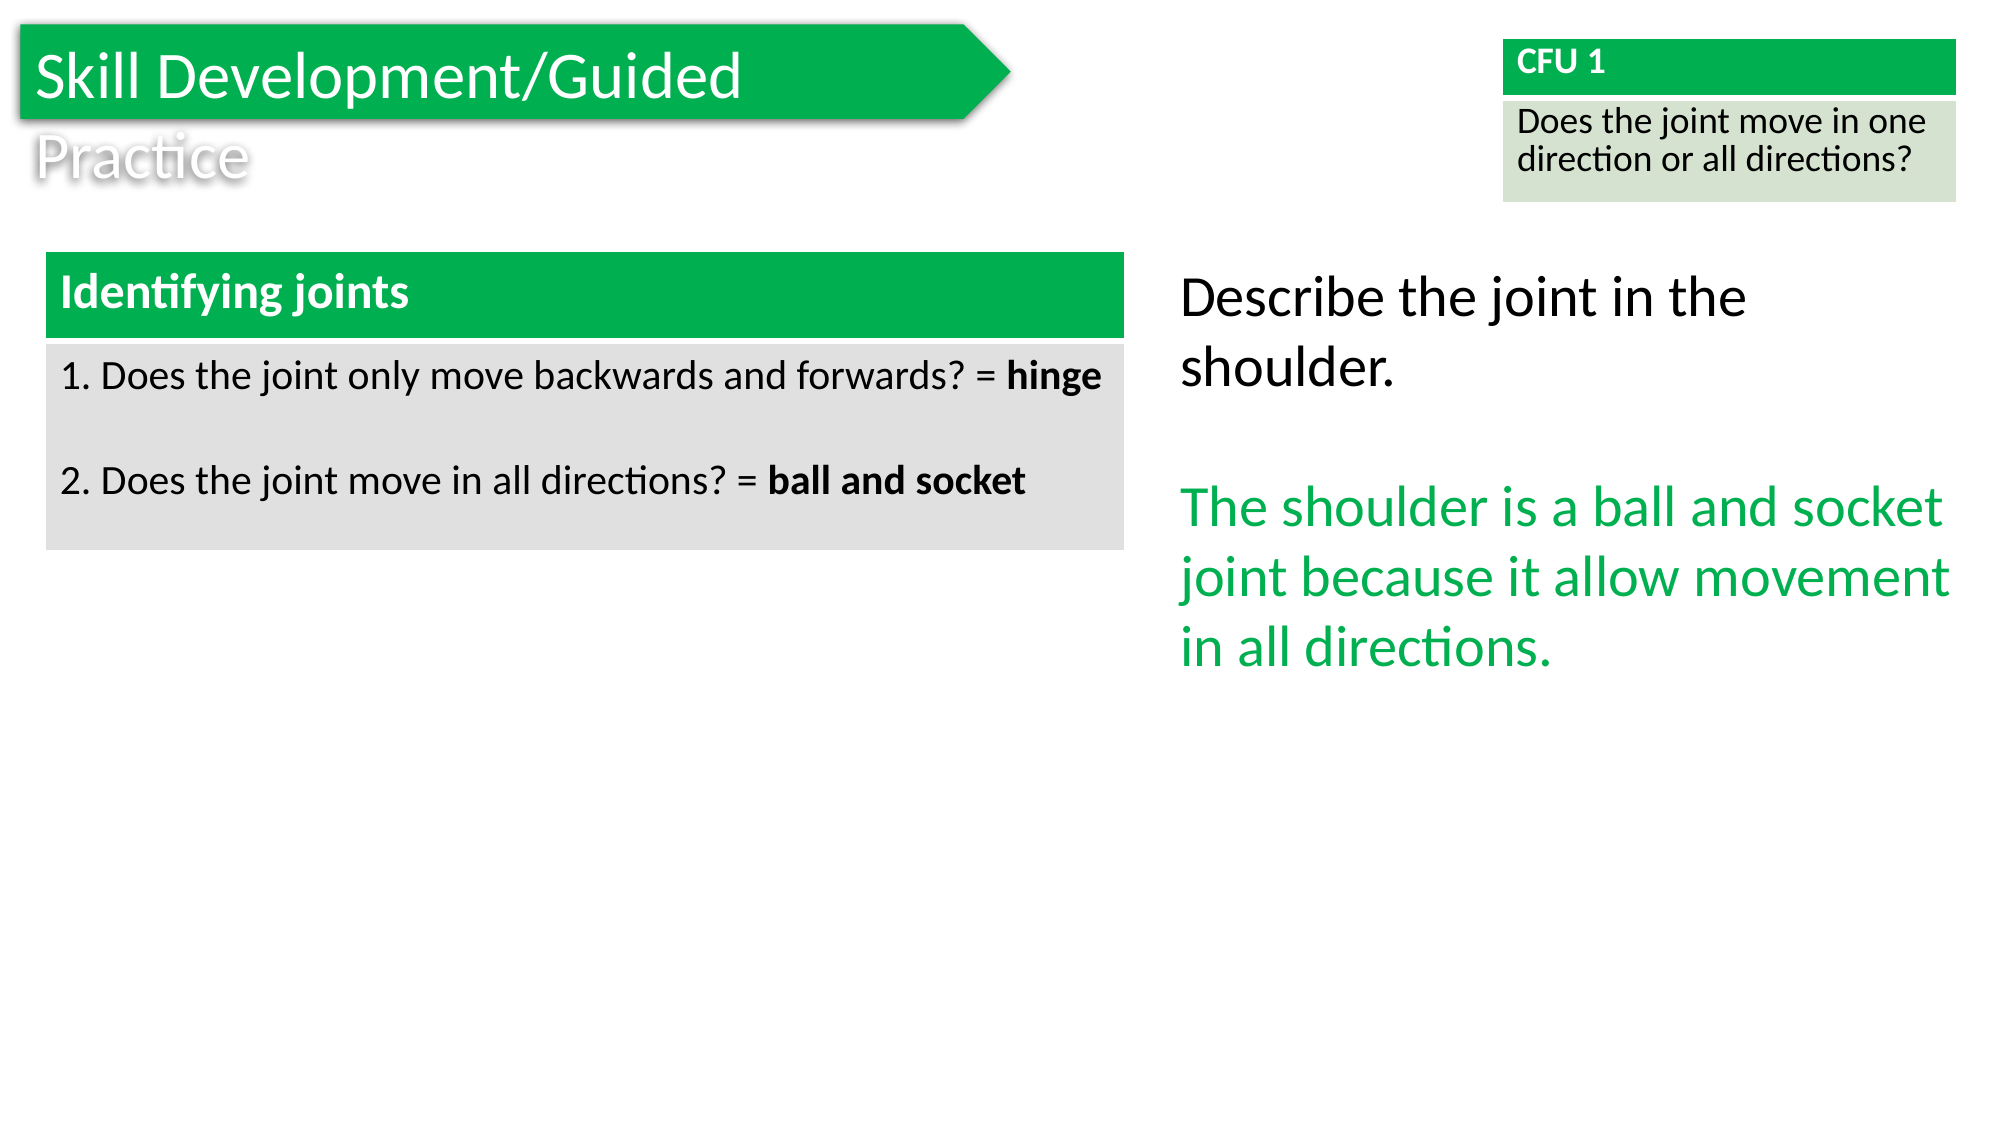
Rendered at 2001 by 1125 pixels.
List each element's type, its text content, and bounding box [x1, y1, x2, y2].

table_cell 1. Does the joint only move backwards and forwards? = hinge 2. Does the joint move in all directions? = ball and socket [46, 344, 1124, 550]
text_box Describe the joint in the shoulder. The shoulder is a ball and socket joint because it allow movement in all directions. [1165, 250, 1971, 686]
text_box Skill Development/Guided Practice [20, 24, 1011, 119]
table_header CFU 1 [1503, 39, 1956, 95]
table_header Identifying joints [46, 252, 1124, 338]
table_cell Does the joint move in one direction or all directions? [1503, 101, 1956, 202]
